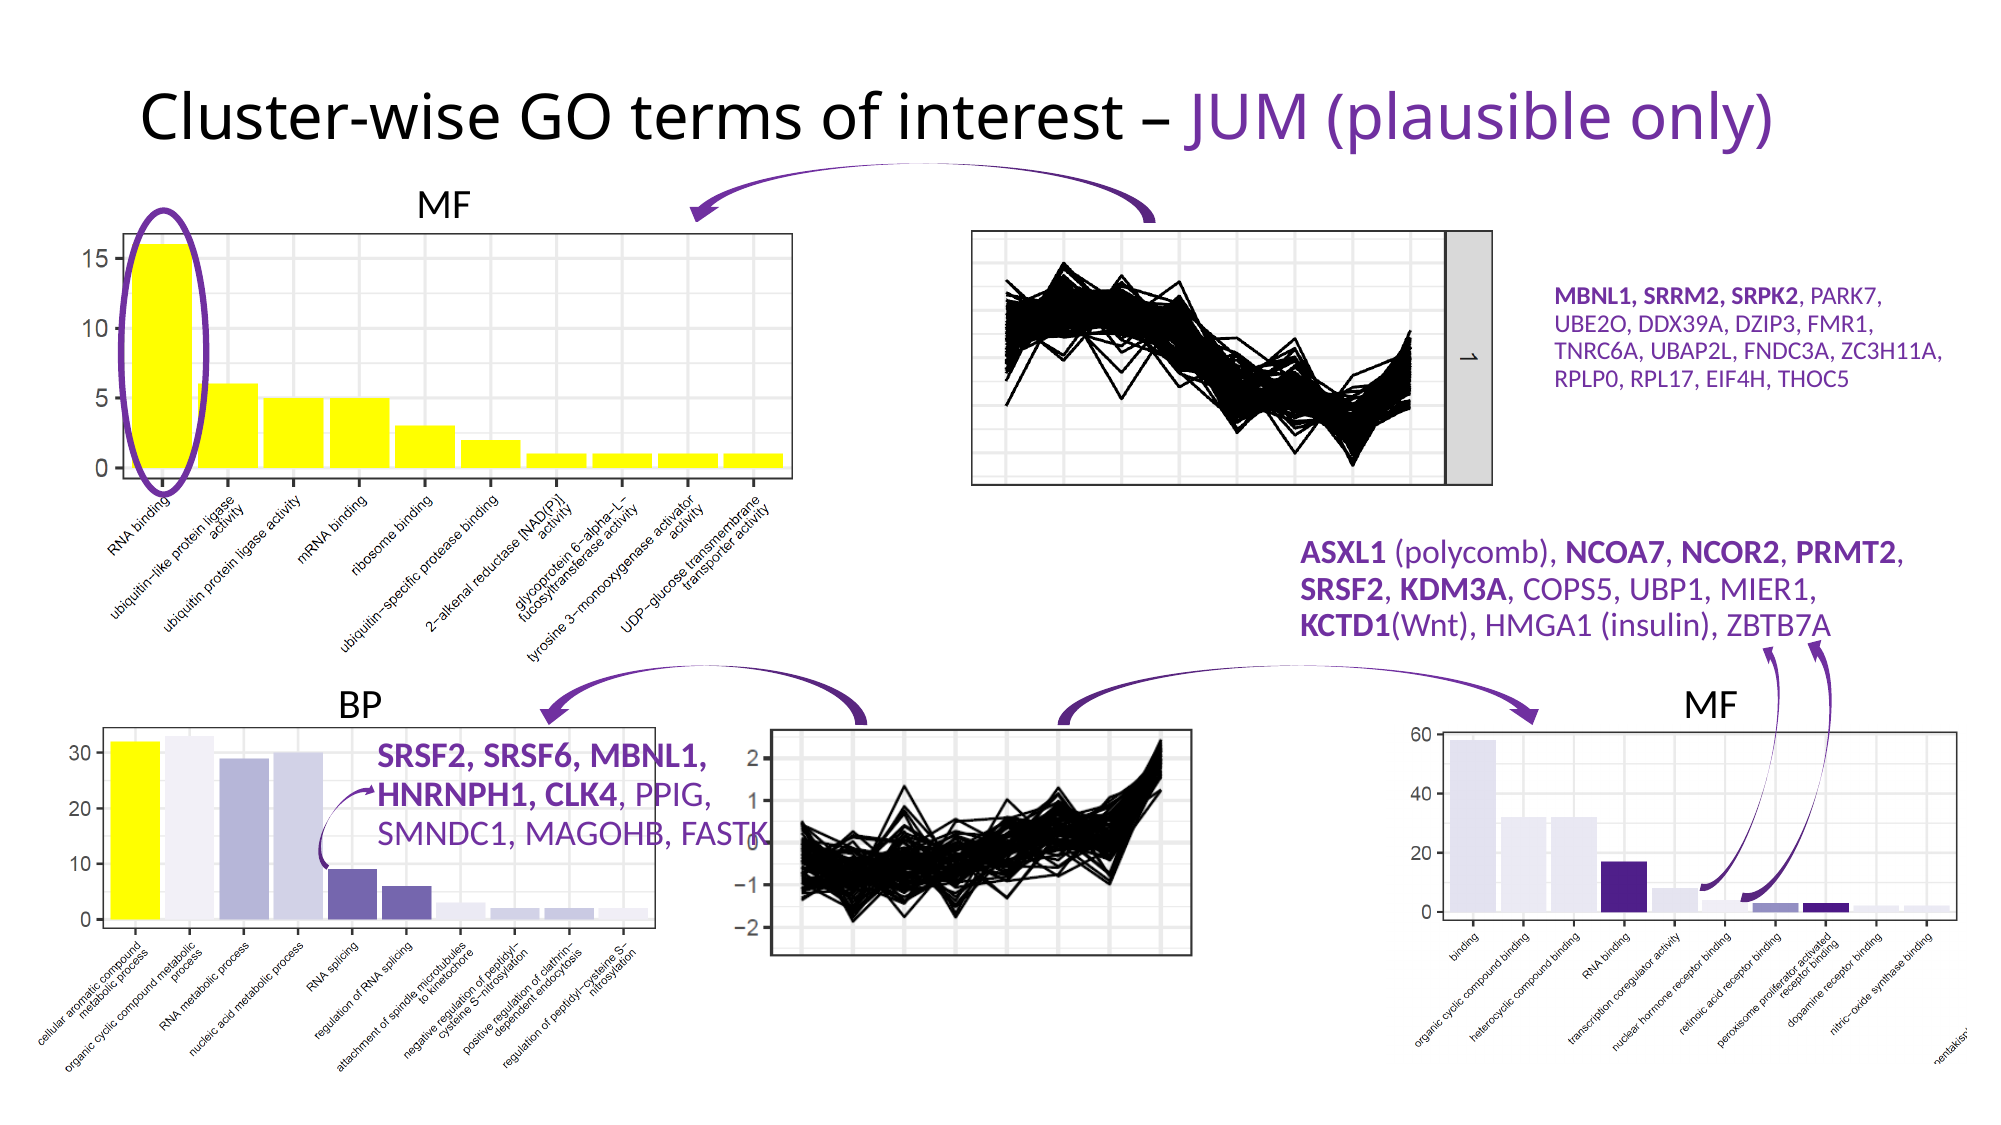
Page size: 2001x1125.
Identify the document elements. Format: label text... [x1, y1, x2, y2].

list MF [401, 175, 491, 222]
text_box [537, 675, 632, 715]
title Cluster-wise GO terms of interest – JUM (plausible only) [124, 45, 1850, 193]
text_box ASXL1 (polycomb), NCOA7, NCOR2, PRMT2, SRSF2, KDM3A, COPS5, UBP1, MIER1, KCTD1(Wnt), HMGA1 (insulin), ZBTB7A [1285, 527, 1944, 671]
picture [723, 719, 1198, 963]
text_box [778, 675, 868, 719]
text_box SRSF2, SRSF6, MBNL1, HNRNPH1, CLK4, PPIG, SMNDC1, MAGOHB, FASTK [667, 728, 723, 873]
text_box BP [323, 675, 412, 715]
picture [1386, 724, 1967, 1064]
text_box [1761, 645, 1781, 724]
text_box [145, 209, 182, 222]
text_box [1806, 638, 1833, 724]
text_box [1379, 671, 1541, 724]
picture [965, 226, 1499, 494]
text_box [687, 162, 1157, 224]
text_box MBNL1, SRRM2, SRPK2, PARK7, UBE2O, DDX39A, DZIP3, FMR1, TNRC6A, UBAP2L, FNDC3A, ZC3H11A, RPLP0, RPL17, EIF4H, THOC5 [1539, 275, 1975, 428]
text_box [1057, 664, 1285, 719]
picture [77, 222, 812, 675]
text_box MF [1668, 674, 1758, 724]
picture [16, 715, 667, 1085]
